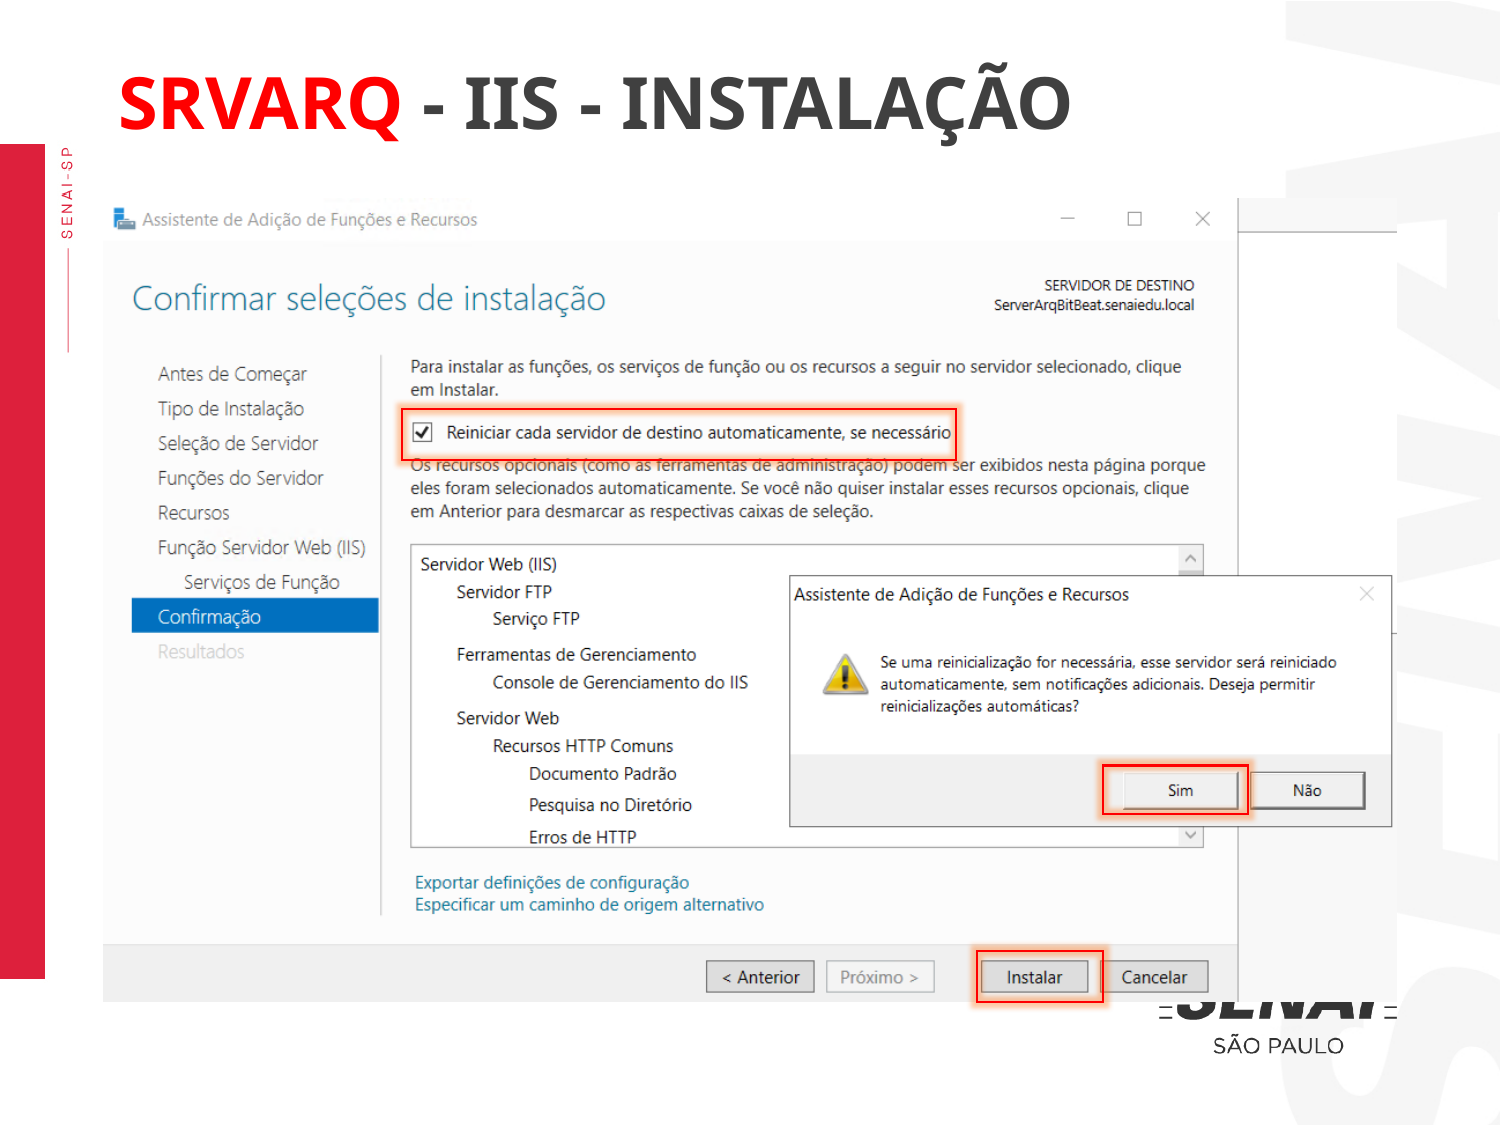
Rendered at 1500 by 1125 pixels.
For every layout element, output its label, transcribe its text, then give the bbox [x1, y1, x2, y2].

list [103, 198, 1397, 1002]
picture [0, 0, 1500, 1125]
list SRVARQ - IIS - INSTALAÇÃO [103, 59, 1280, 153]
